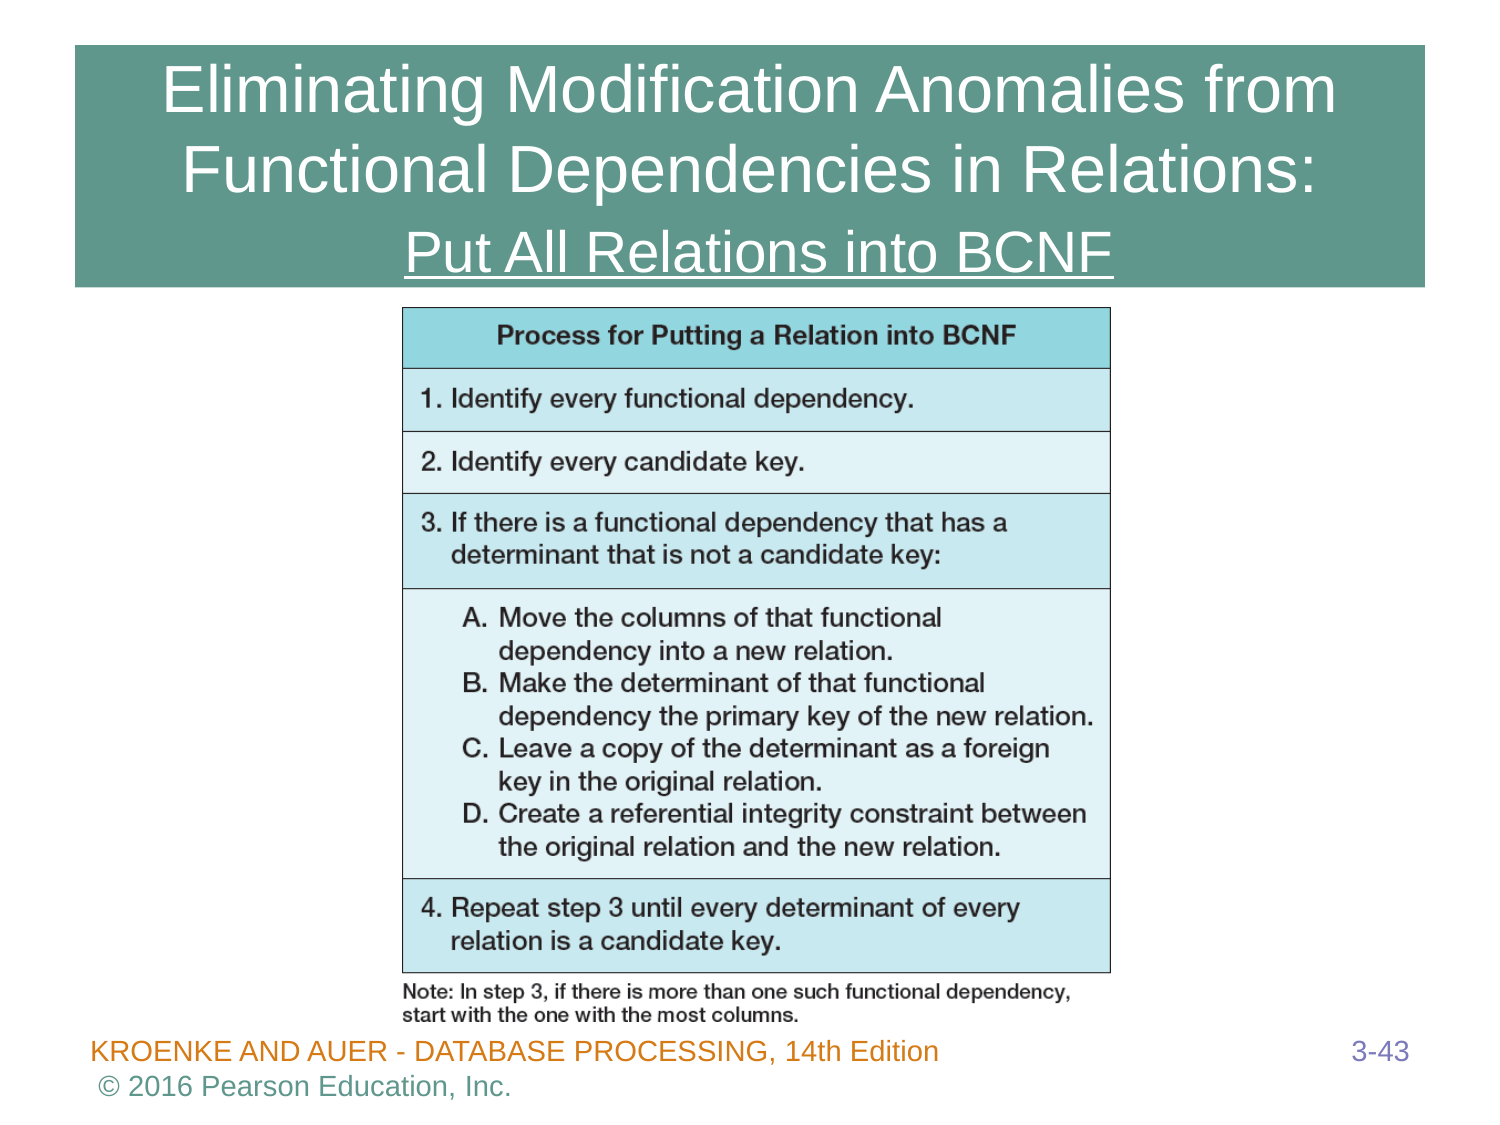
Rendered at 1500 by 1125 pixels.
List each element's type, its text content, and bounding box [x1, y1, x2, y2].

footer KROENKE AND AUER - DATABASE PROCESSING, 14th Edition © 2016 Pearson Education, Inc. [74, 1024, 963, 1104]
picture [402, 307, 1111, 1023]
slide_number 3-43 [1074, 1024, 1426, 1103]
title Eliminating Modification Anomalies from Functional Dependencies in Relations: Put All Relations into BCNF [74, 44, 1426, 288]
